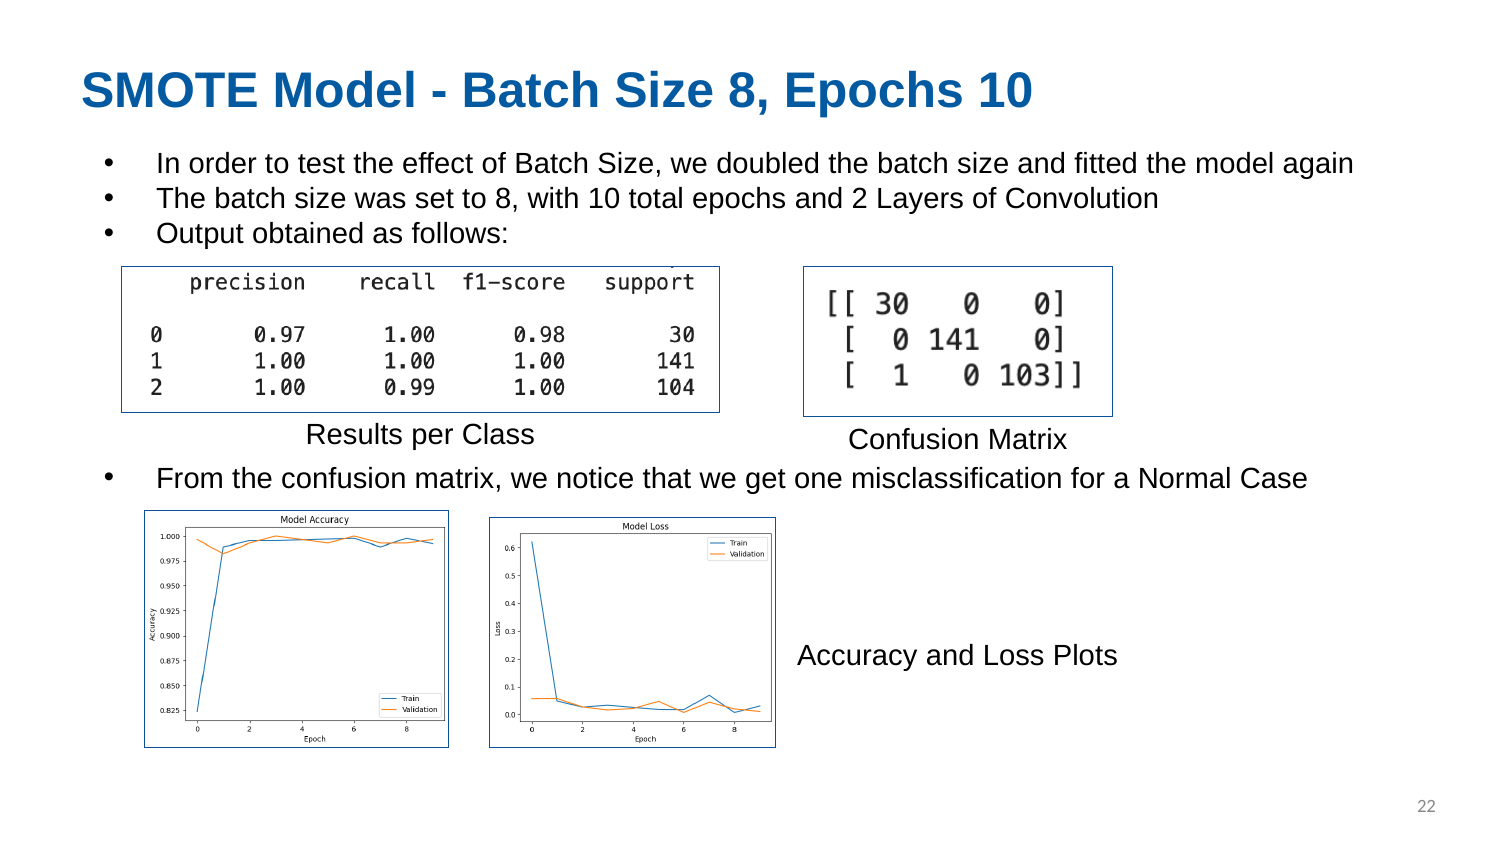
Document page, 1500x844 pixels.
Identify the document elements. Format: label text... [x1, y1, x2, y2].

list In order to test the effect of Batch Size, we doubled the batch size and fitted the model again The batch size was set to 8, with 10 total epochs and 2 Layers of Convolution Output obtained as follows: From the confusion matrix, we notice that we get one misclassification for a Normal Case [69, 139, 1436, 800]
picture [120, 265, 721, 413]
picture [144, 510, 450, 748]
picture [489, 517, 777, 748]
text_box Accuracy and Loss Plots [782, 629, 1134, 679]
text_box Confusion Matrix [833, 426, 1083, 463]
title SMOTE Model - Batch Size 8, Epochs 10 [69, 58, 1310, 125]
text_box Results per Class [290, 421, 551, 458]
picture [803, 265, 1113, 417]
